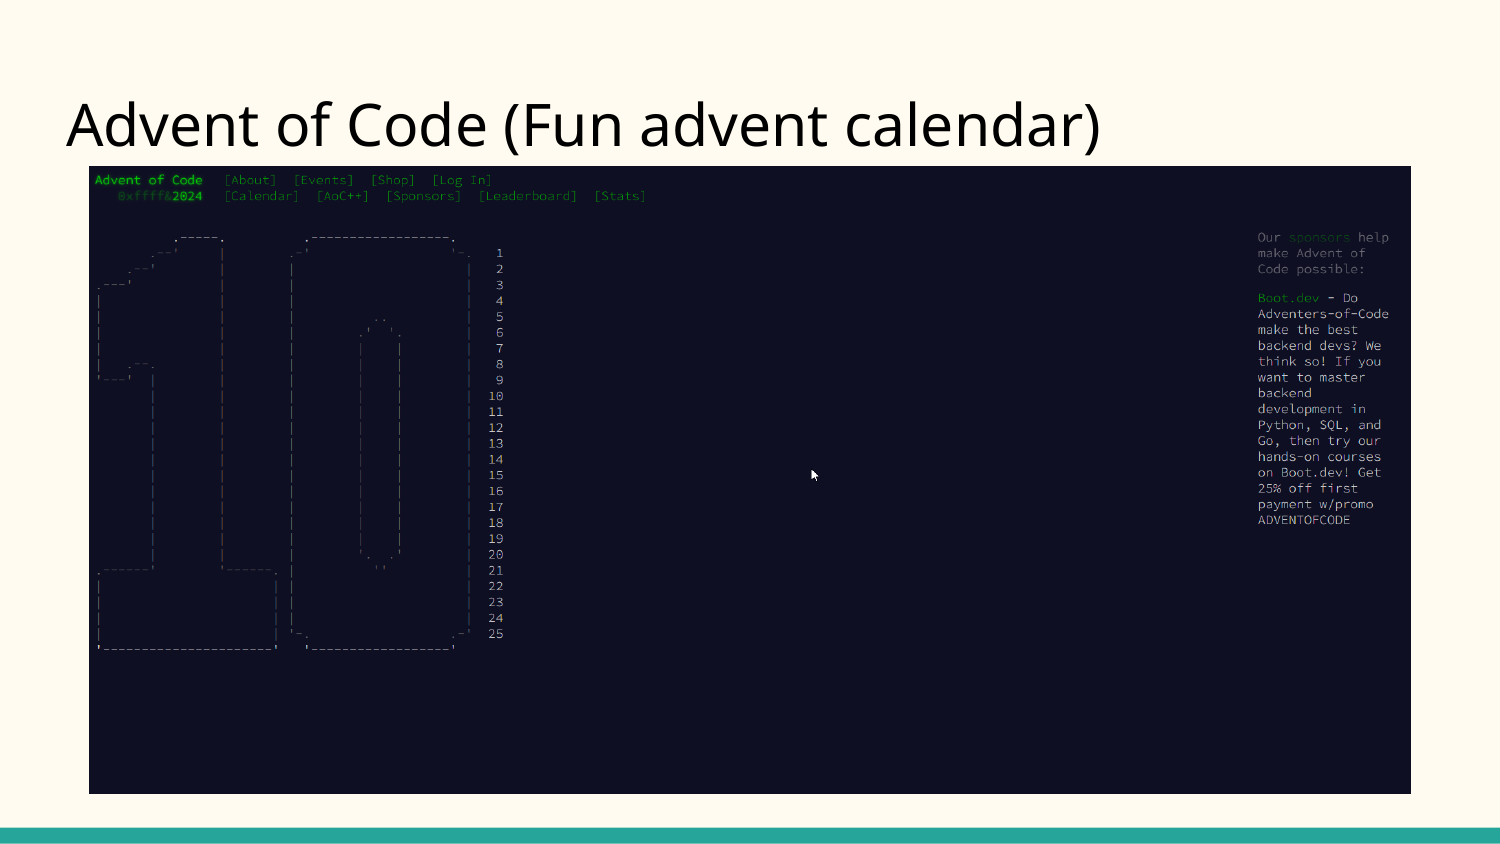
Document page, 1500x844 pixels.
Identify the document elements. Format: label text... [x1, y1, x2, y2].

title Advent of Code (Fun advent calendar) [51, 72, 1449, 174]
picture [89, 166, 1411, 794]
